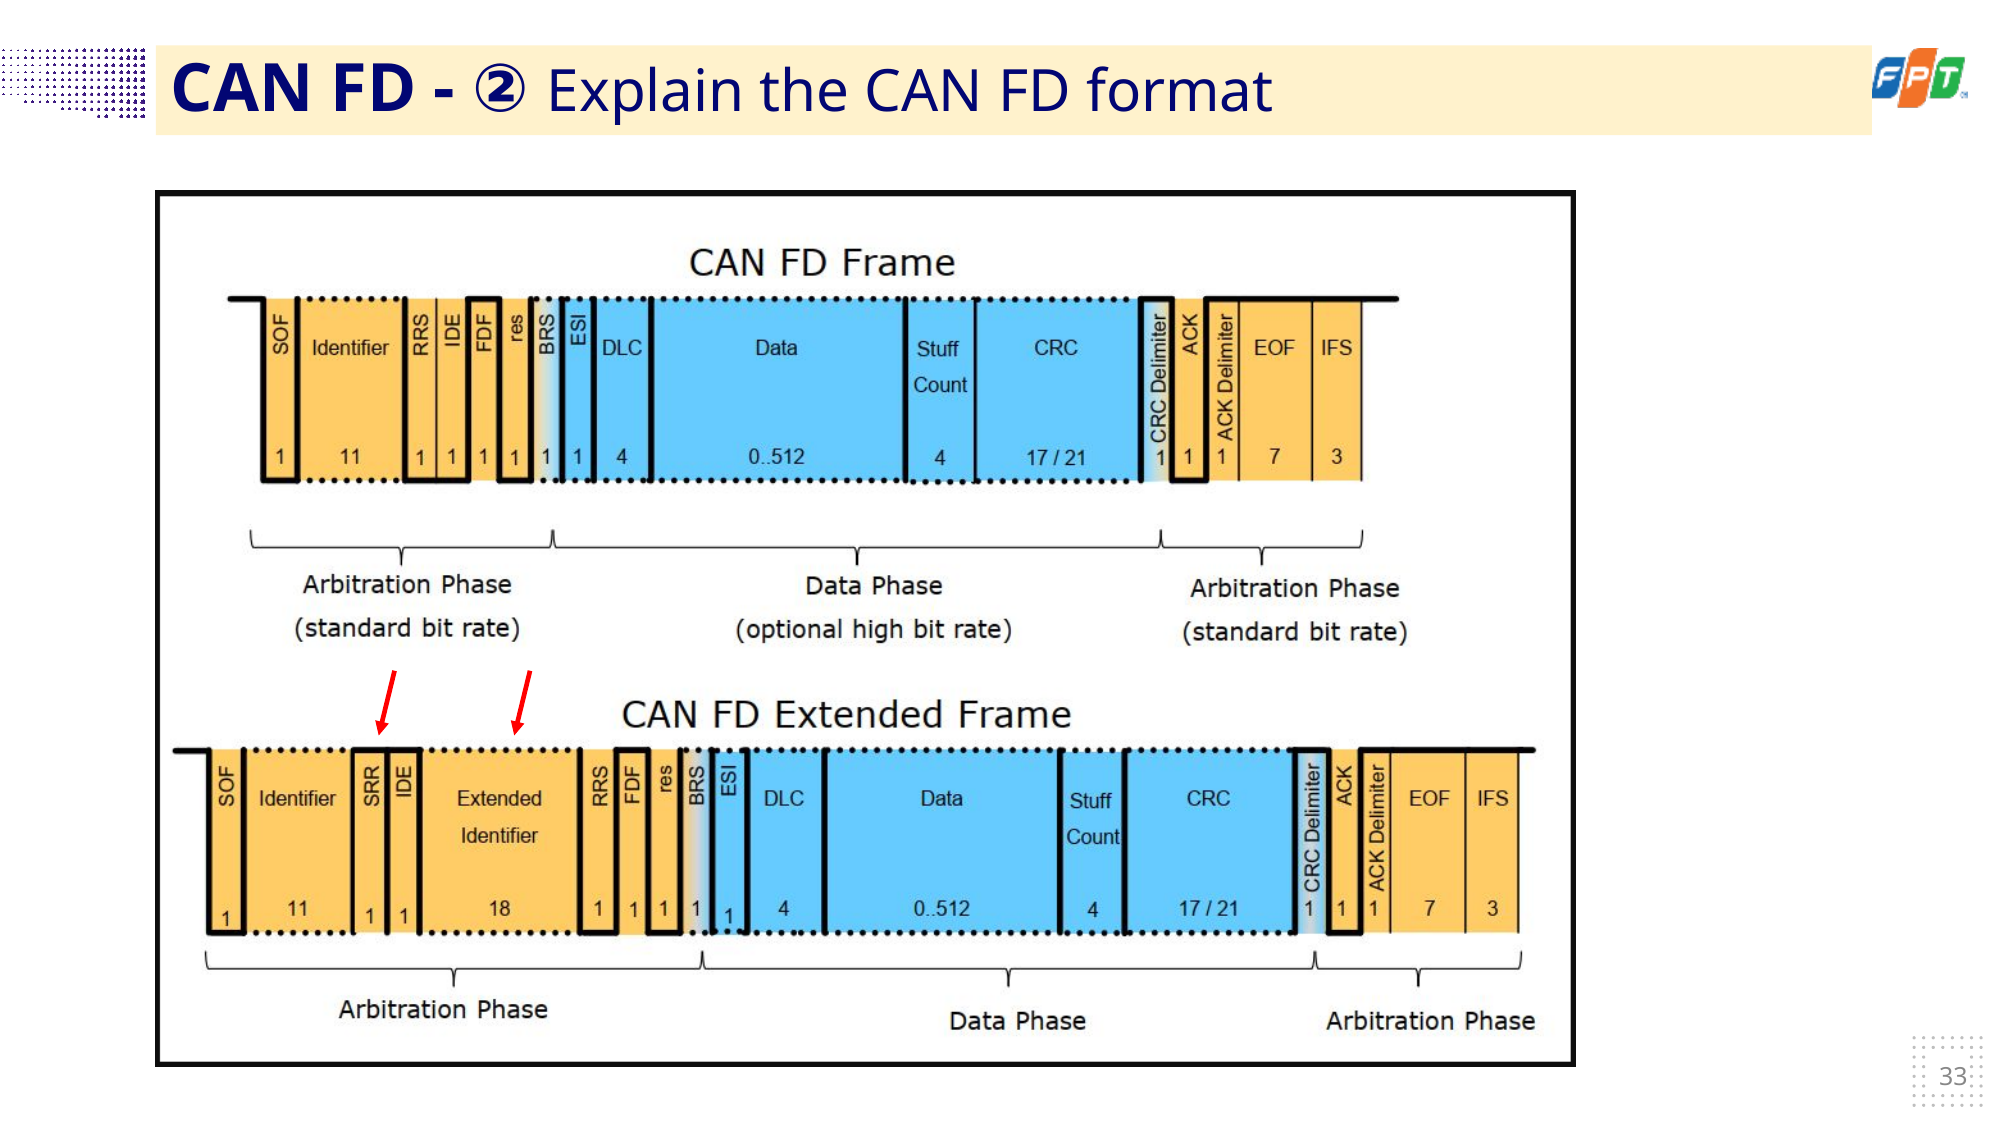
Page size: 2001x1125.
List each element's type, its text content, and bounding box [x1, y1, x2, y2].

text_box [514, 670, 530, 736]
picture [155, 190, 1576, 1067]
title CAN FD - ② Explain the CAN FD format [155, 45, 1872, 136]
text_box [378, 670, 395, 736]
slide_number 33 [1898, 1047, 1983, 1108]
picture [1872, 48, 1968, 111]
